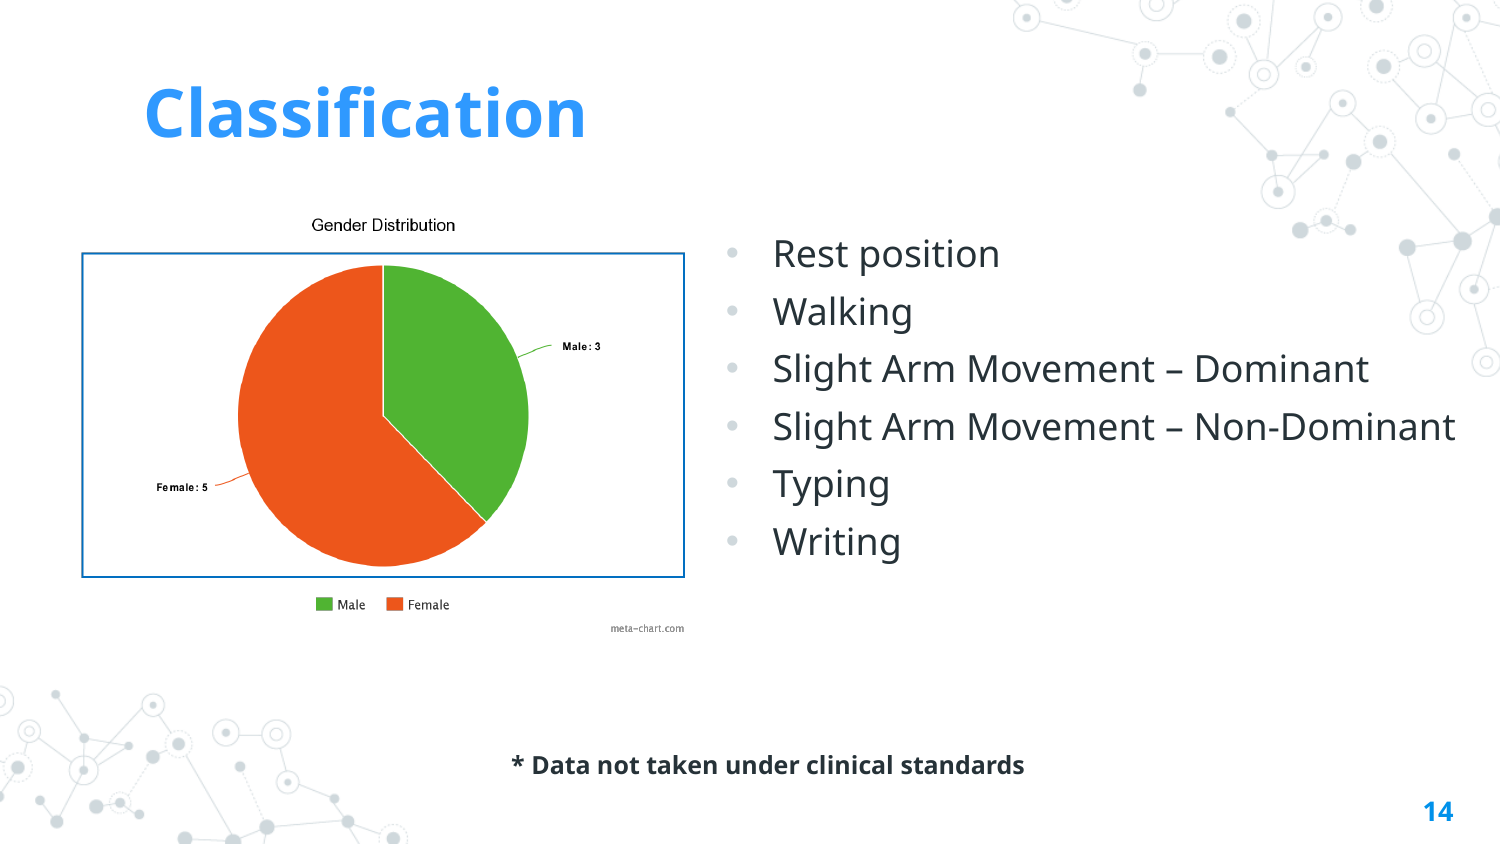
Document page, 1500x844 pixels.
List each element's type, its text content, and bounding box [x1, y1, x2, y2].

slide_number 14 [1378, 779, 1469, 844]
title Classification [128, 50, 1372, 166]
picture [0, 0, 1500, 844]
list Rest position Walking Slight Arm Movement – Dominant Slight Arm Movement – Non-Dominant Typing Writing [710, 215, 1500, 637]
text_box * Data not taken under clinical standards [496, 734, 1292, 812]
